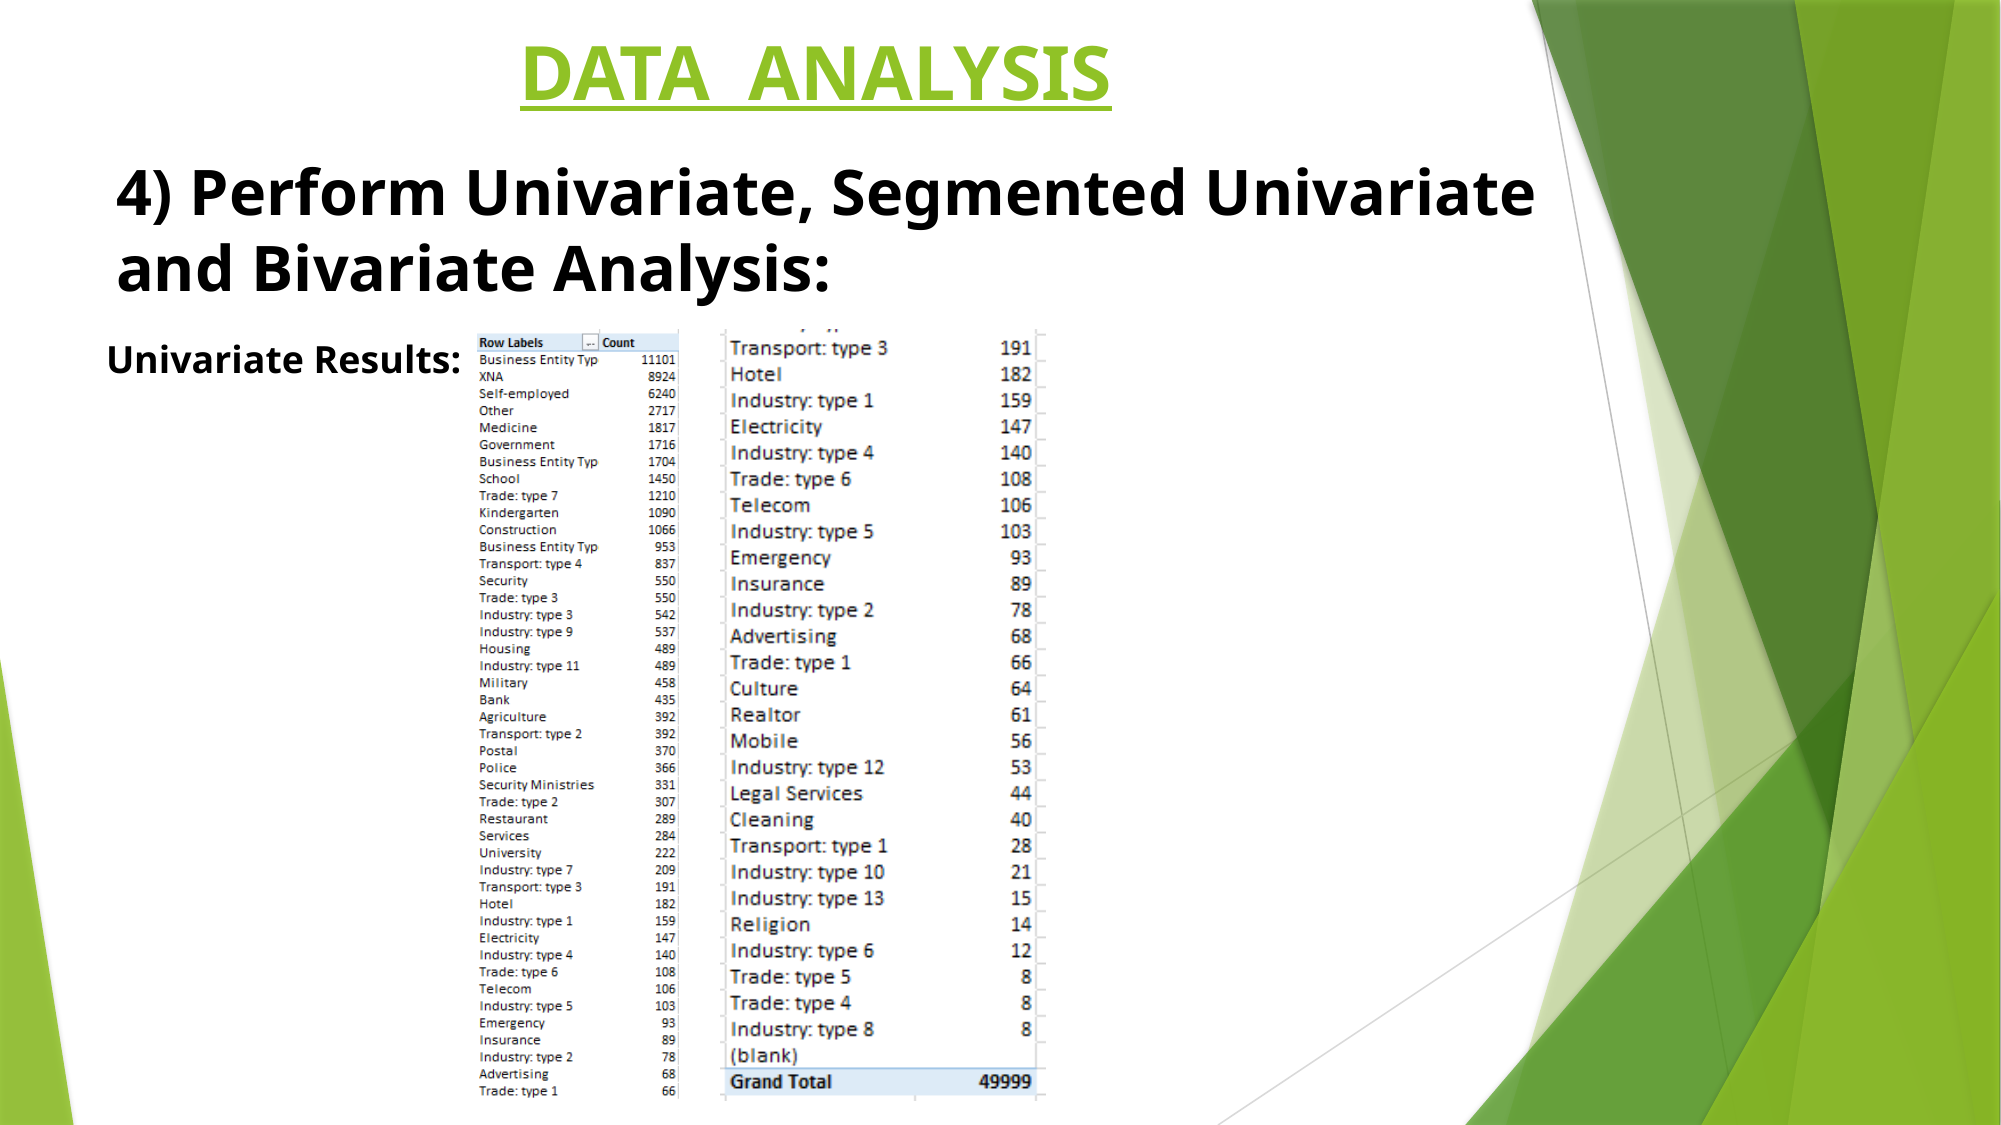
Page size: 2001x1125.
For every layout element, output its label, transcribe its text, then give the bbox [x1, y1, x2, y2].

picture [477, 328, 680, 1101]
text_box Univariate Results: [91, 329, 475, 389]
text_box DATA ANALYSIS [504, 17, 1915, 130]
title 4) Perform Univariate, Segmented Univariate and Bivariate Analysis: [101, 145, 1569, 314]
picture [720, 328, 1047, 1102]
